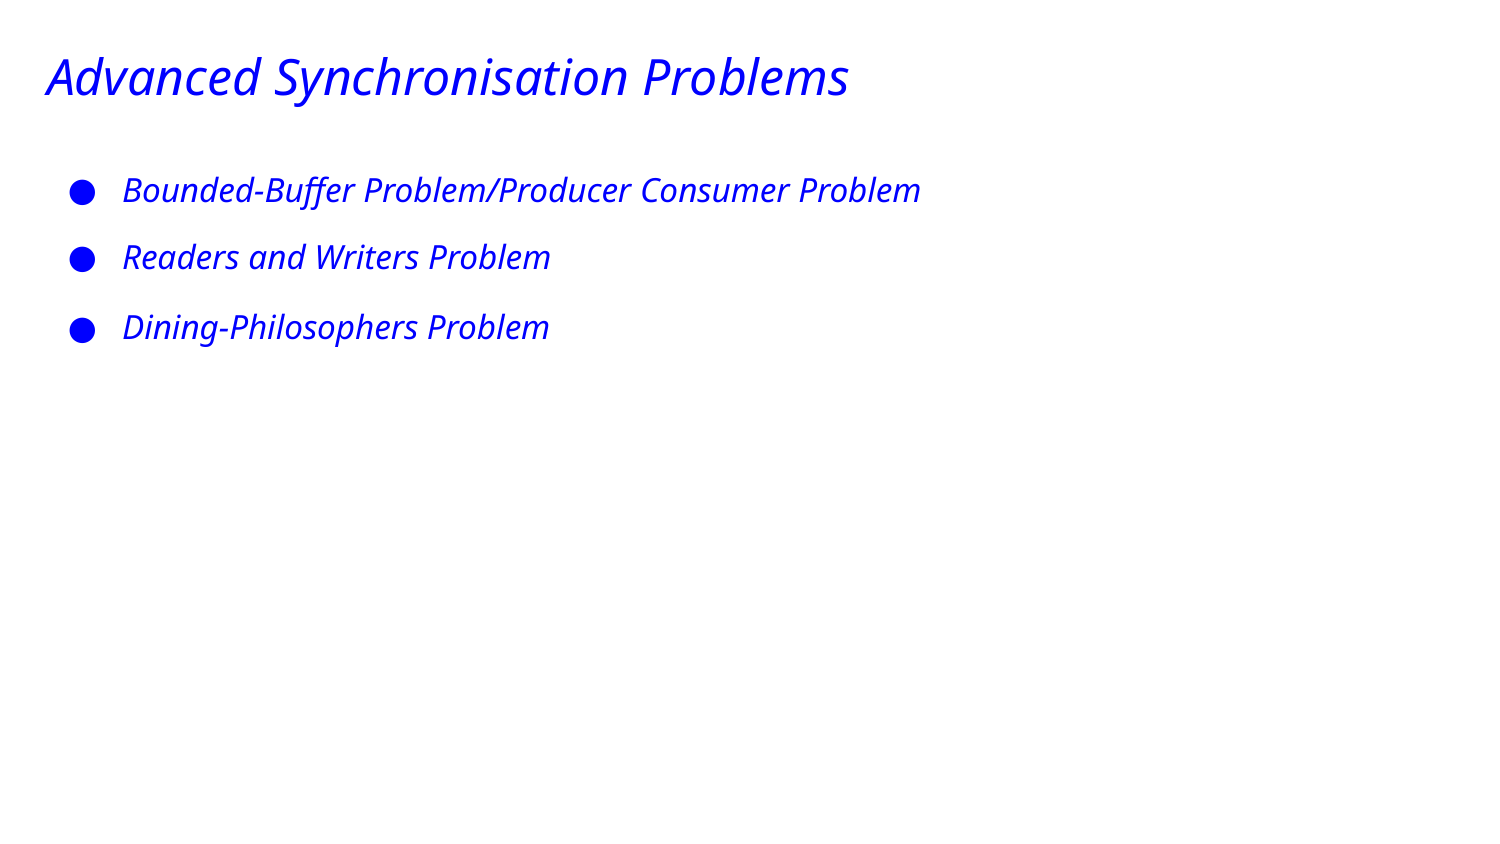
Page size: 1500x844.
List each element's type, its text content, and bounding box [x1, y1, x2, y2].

text_box Advanced Synchronisation Problems [32, 30, 1307, 120]
text_box Bounded-Buffer Problem/Producer Consumer Problem Readers and Writers Problem Dining-Philosophers Problem [32, 148, 1455, 811]
